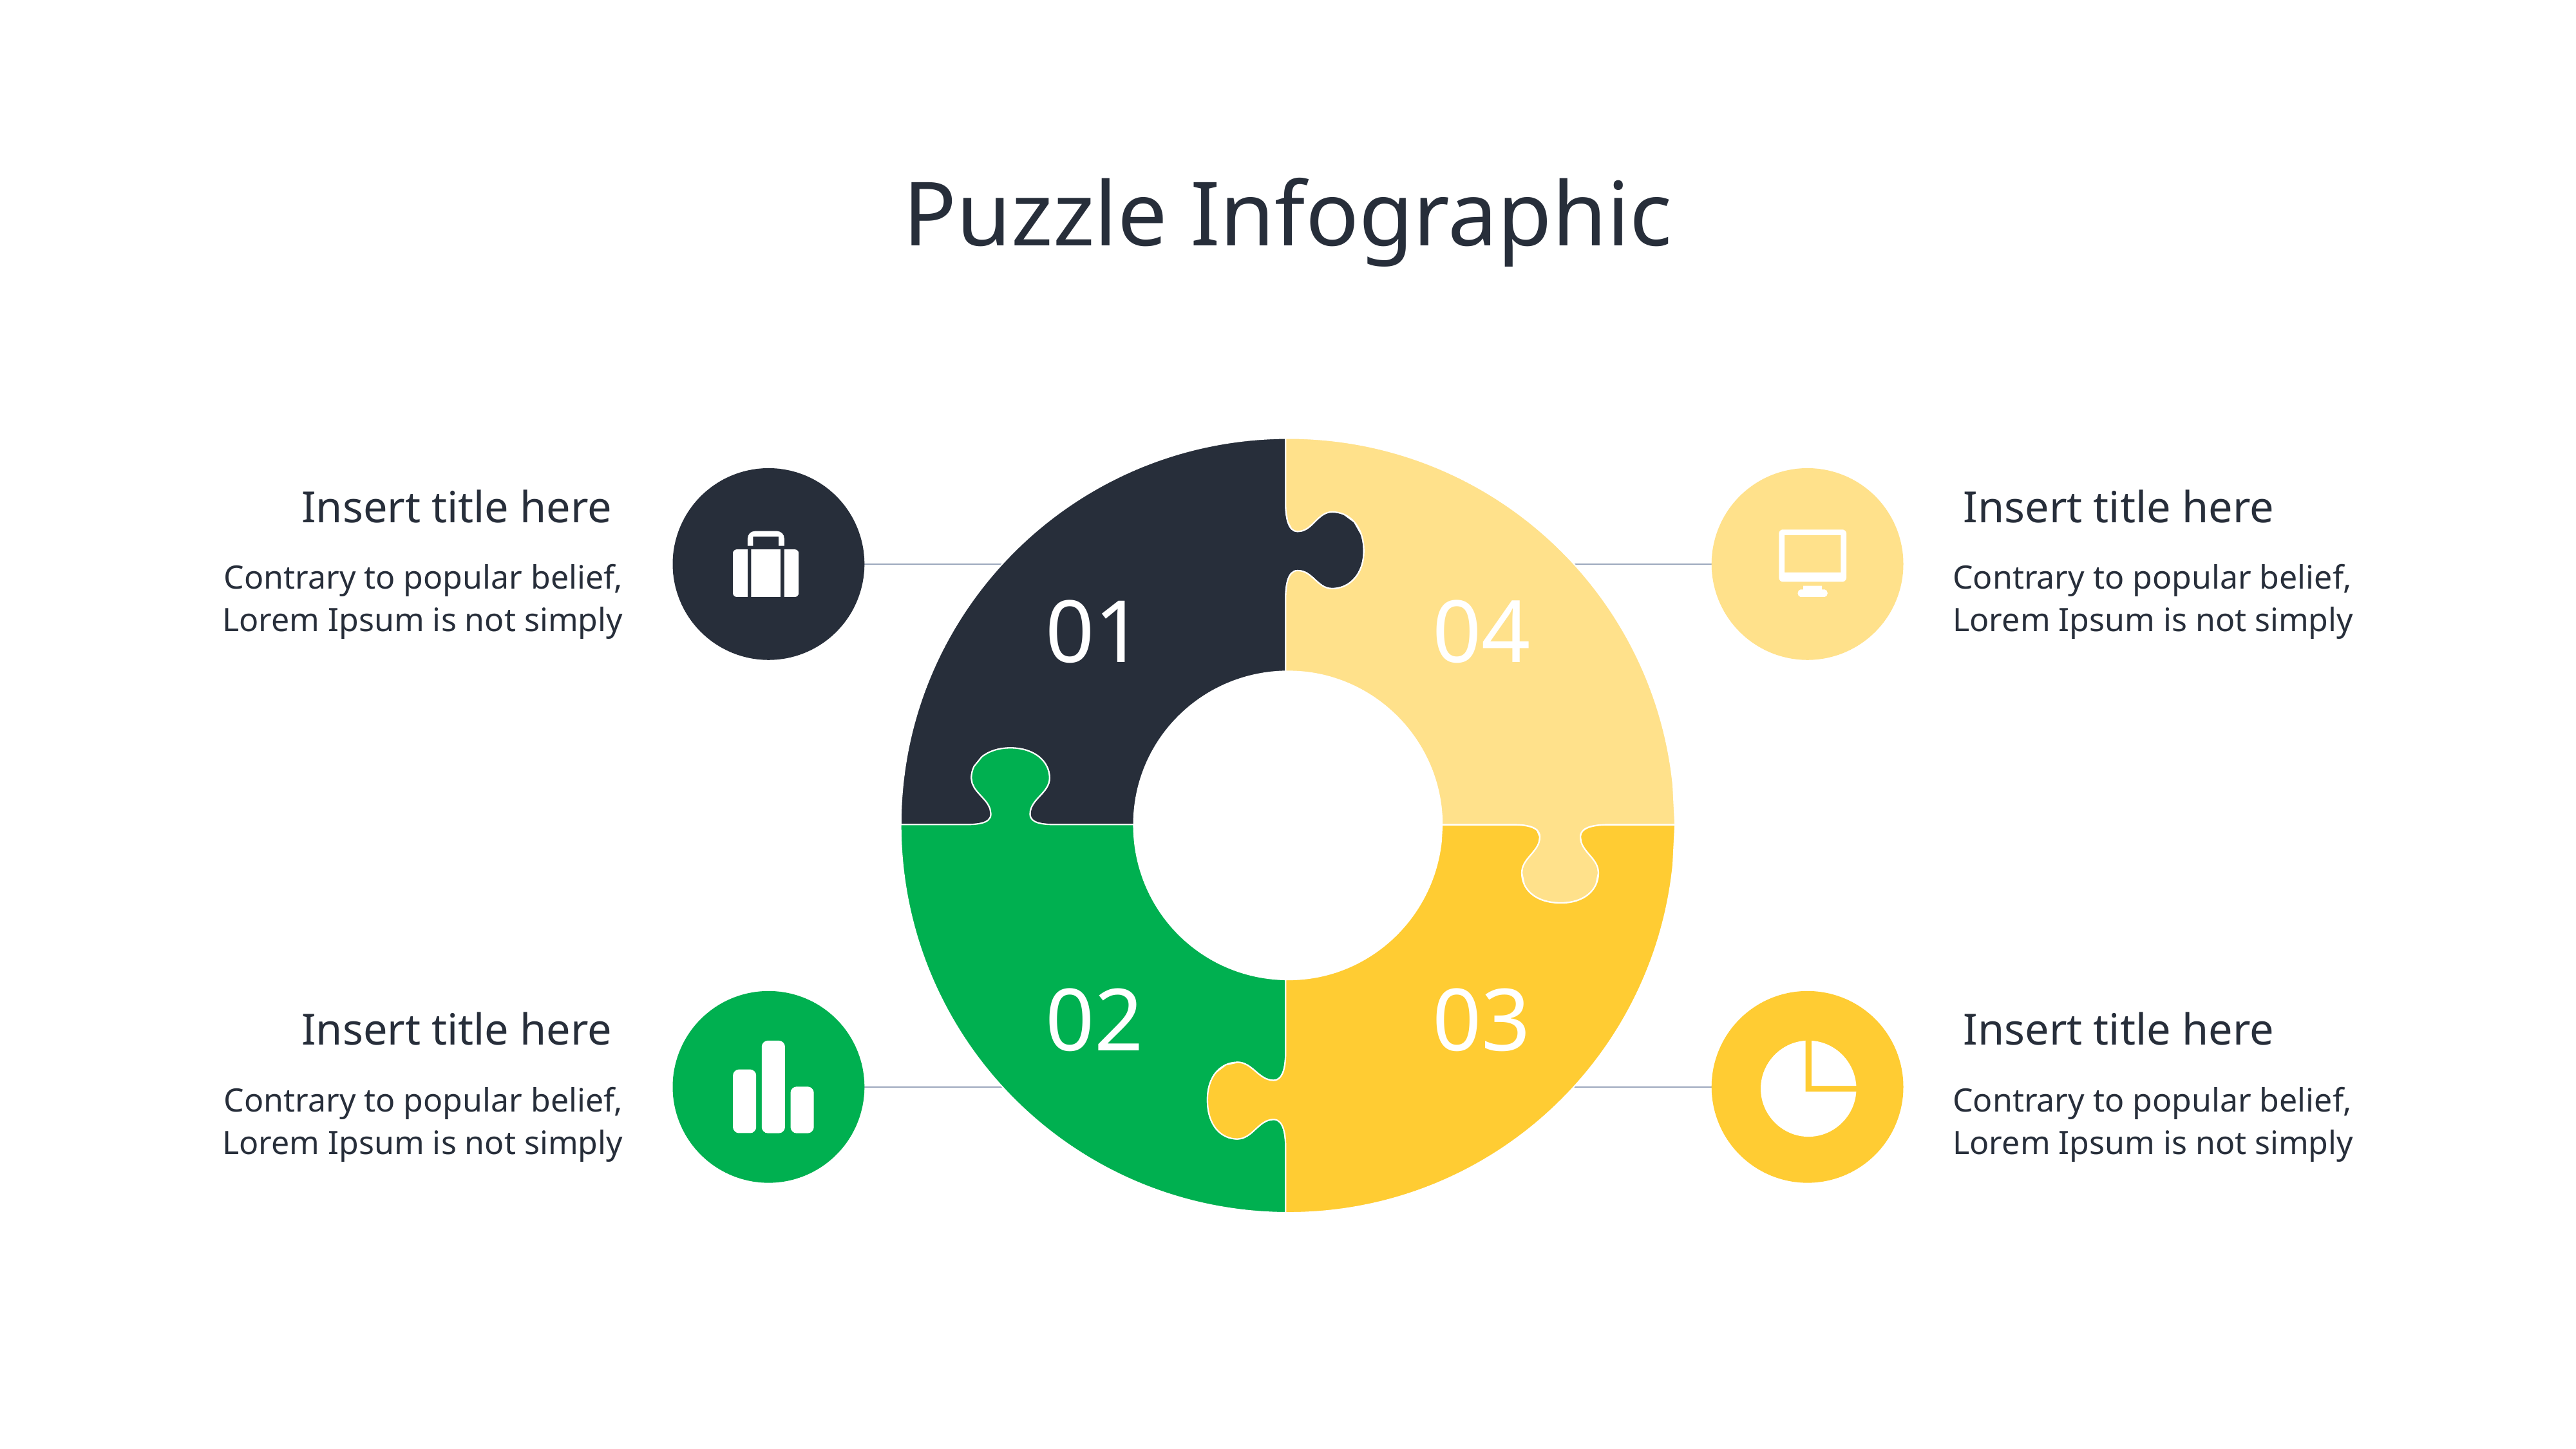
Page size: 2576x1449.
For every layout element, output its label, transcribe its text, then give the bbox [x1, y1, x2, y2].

text_box Insert title here [1954, 997, 2284, 1059]
text_box Contrary to popular belief, Lorem Ipsum is not simply [1943, 1071, 2445, 1166]
text_box [900, 748, 1285, 1213]
text_box Insert title here [1954, 474, 2284, 536]
text_box Insert title here [292, 474, 622, 536]
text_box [733, 1040, 814, 1133]
text_box [1710, 990, 1904, 1184]
text_box 02 [1036, 960, 1153, 1072]
text_box 01 [1036, 571, 1153, 685]
text_box [672, 467, 866, 661]
text_box [900, 438, 1363, 824]
text_box 03 [1423, 960, 1540, 1072]
text_box [1285, 438, 1676, 903]
text_box [1710, 467, 1904, 661]
text_box [1207, 824, 1676, 1213]
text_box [1760, 1040, 1857, 1137]
text_box Contrary to popular belief, Lorem Ipsum is not simply [130, 1071, 633, 1166]
text_box Contrary to popular belief, Lorem Ipsum is not simply [1943, 548, 2445, 643]
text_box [1779, 529, 1846, 597]
text_box Insert title here [292, 997, 622, 1059]
text_box Contrary to popular belief, Lorem Ipsum is not simply [130, 548, 633, 643]
text_box [672, 990, 866, 1184]
title Puzzle Infographic [177, 77, 2399, 357]
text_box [733, 531, 799, 597]
text_box 04 [1423, 571, 1540, 685]
